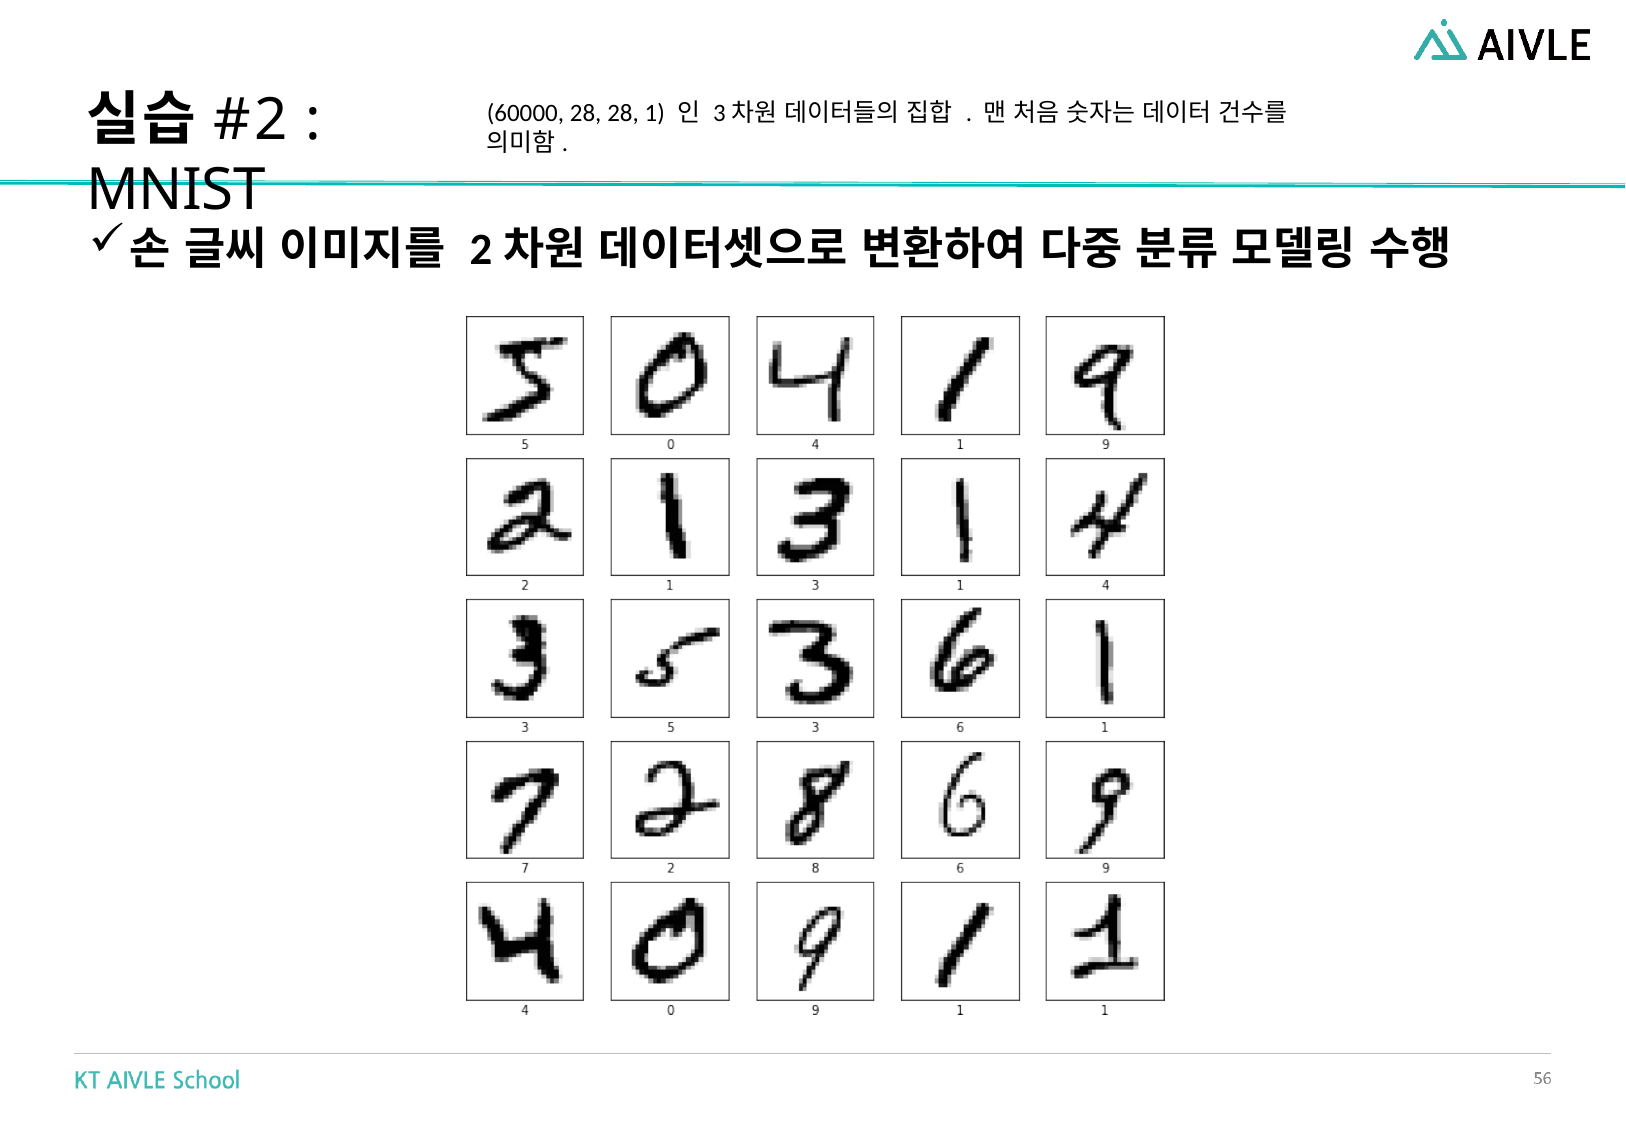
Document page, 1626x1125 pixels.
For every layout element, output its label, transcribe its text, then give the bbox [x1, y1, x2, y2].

picture [74, 1069, 239, 1090]
title 실습#2 : MNIST [83, 79, 451, 269]
picture [1533, 1071, 1551, 1084]
text_box 손 글씨 이미지를 2차원 데이터셋으로 변환하여 다중 분류 모델링 수행 [86, 216, 1509, 274]
picture [1414, 19, 1590, 60]
picture [466, 315, 1165, 1015]
text_box (60000, 28, 28, 1) 인 3차원 데이터들의 집합 . 맨 처음 숫자는 데이터 건수를 의미함. [472, 88, 1310, 164]
